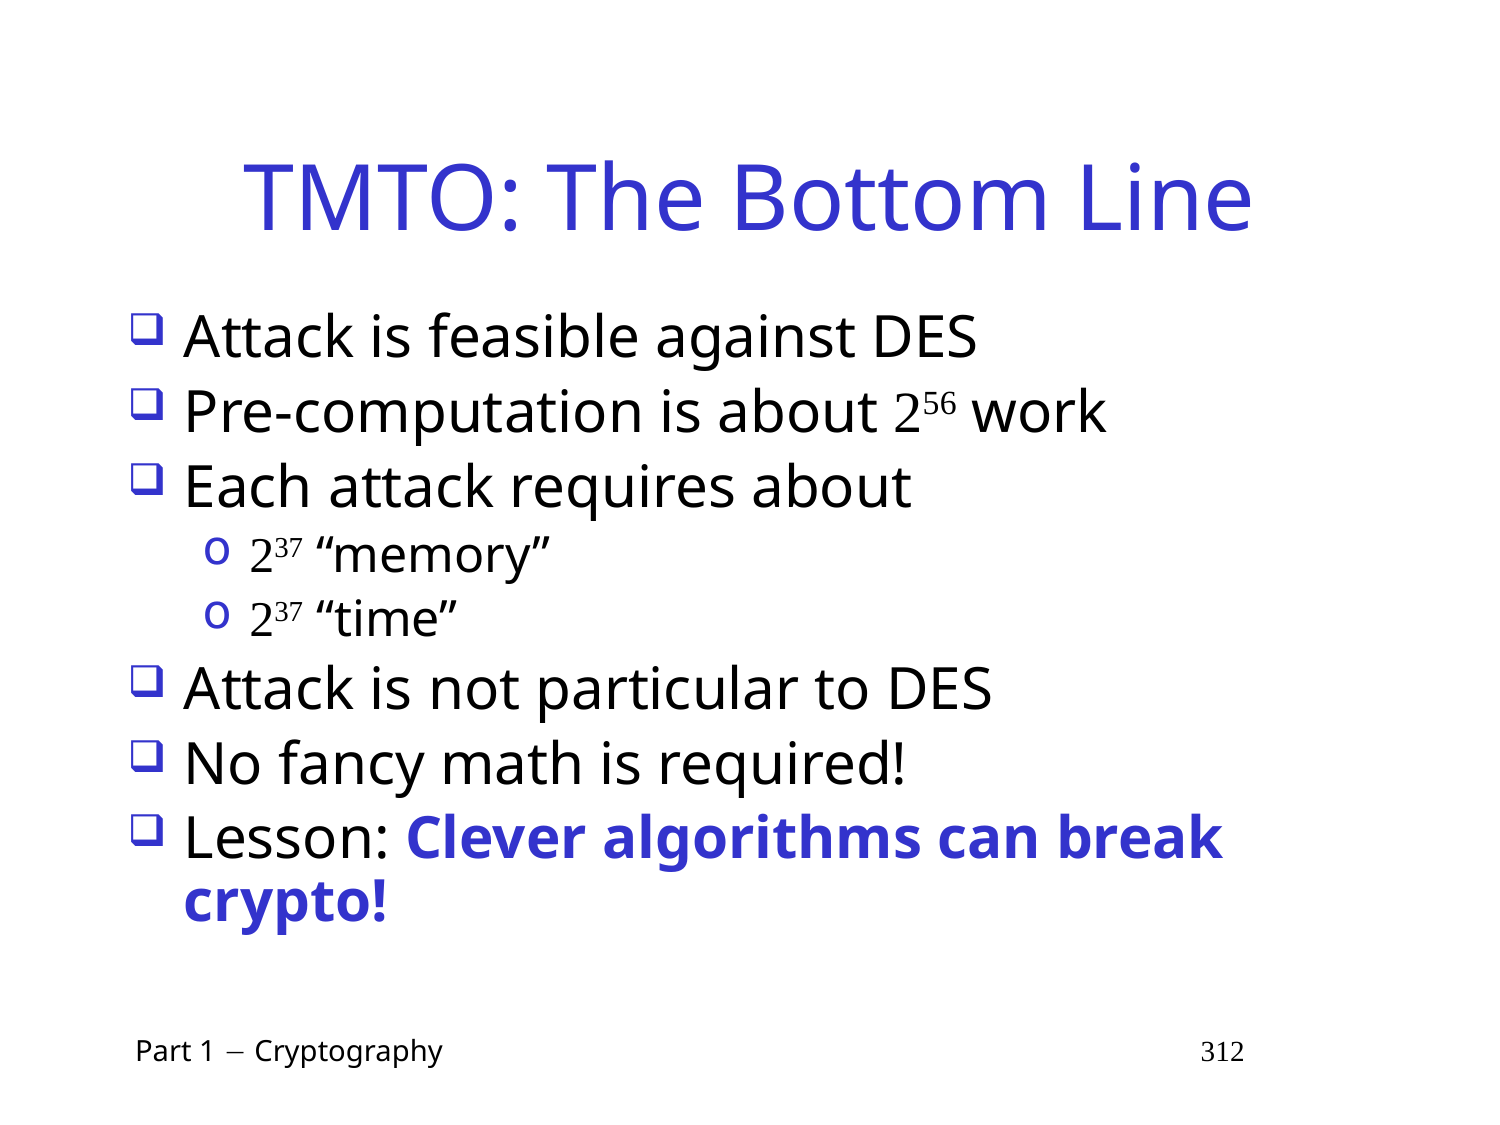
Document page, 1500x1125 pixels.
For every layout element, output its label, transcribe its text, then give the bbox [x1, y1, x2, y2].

title TMTO: The Bottom Line [112, 99, 1388, 288]
footer Part 1  Cryptography 312 [112, 1024, 1401, 1101]
list Attack is feasible against DES Pre-computation is about 256 work Each attack requires about 237 “memory” 237 “time” Attack is not particular to DES No fancy math is required! Lesson: Clever algorithms can break crypto! [112, 299, 1451, 988]
